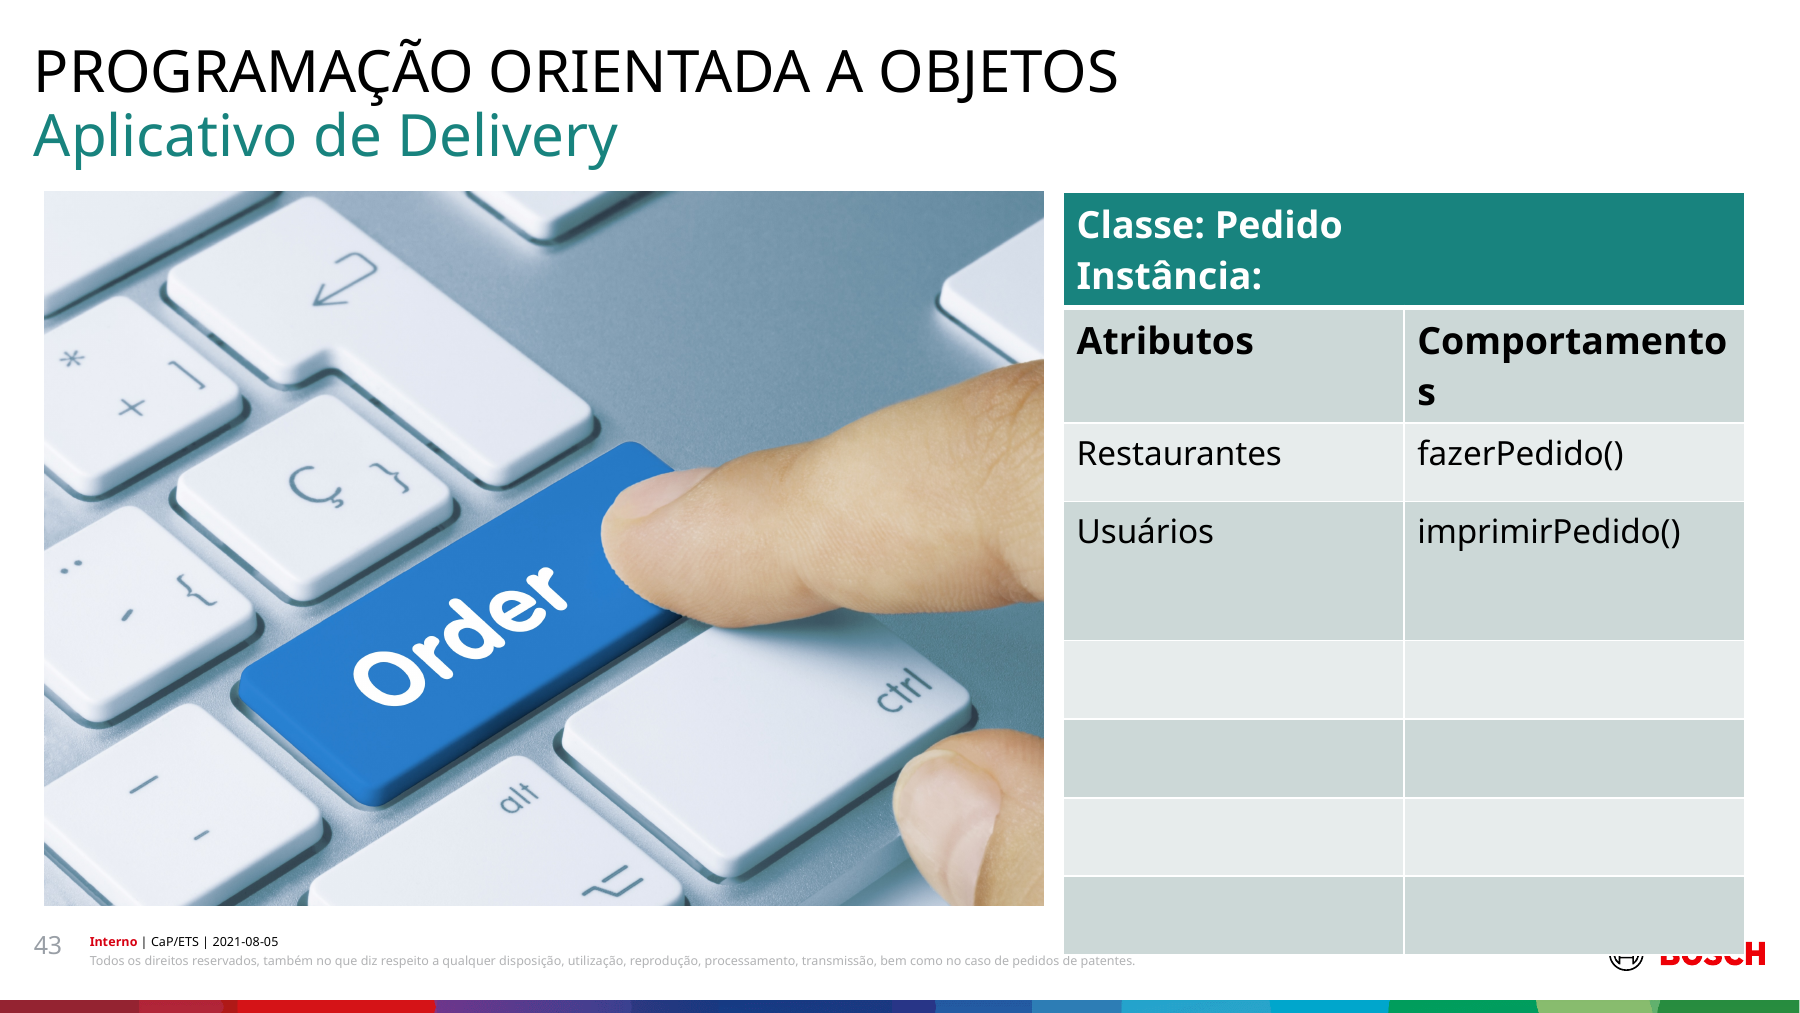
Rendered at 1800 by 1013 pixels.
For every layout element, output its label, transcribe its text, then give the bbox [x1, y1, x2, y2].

table_cell Atributos [1064, 310, 1403, 422]
slide_number 43 [33, 929, 81, 997]
picture [1388, 1000, 1800, 1013]
table_cell [1064, 720, 1403, 797]
table_cell fazerPedido() [1405, 424, 1744, 501]
table_cell Comportamentos [1405, 310, 1744, 422]
picture [44, 191, 1044, 906]
table_cell [1405, 877, 1744, 954]
table_cell [1064, 641, 1403, 718]
table_cell Usuários [1064, 502, 1403, 640]
table_cell imprimirPedido() [1405, 502, 1744, 640]
table_cell [1405, 720, 1744, 797]
table_cell [1064, 877, 1403, 954]
table_cell [1064, 799, 1403, 875]
table_cell [1405, 641, 1744, 718]
table_header Classe: Pedido Instância: [1064, 193, 1744, 305]
title Aplicativo de Delivery [33, 107, 1766, 171]
list PROGRAMAÇÃO ORIENTADA A OBJETOS [33, 42, 1766, 107]
picture [0, 1000, 1270, 1013]
table_cell [1405, 799, 1744, 875]
table_cell Restaurantes [1064, 424, 1403, 501]
